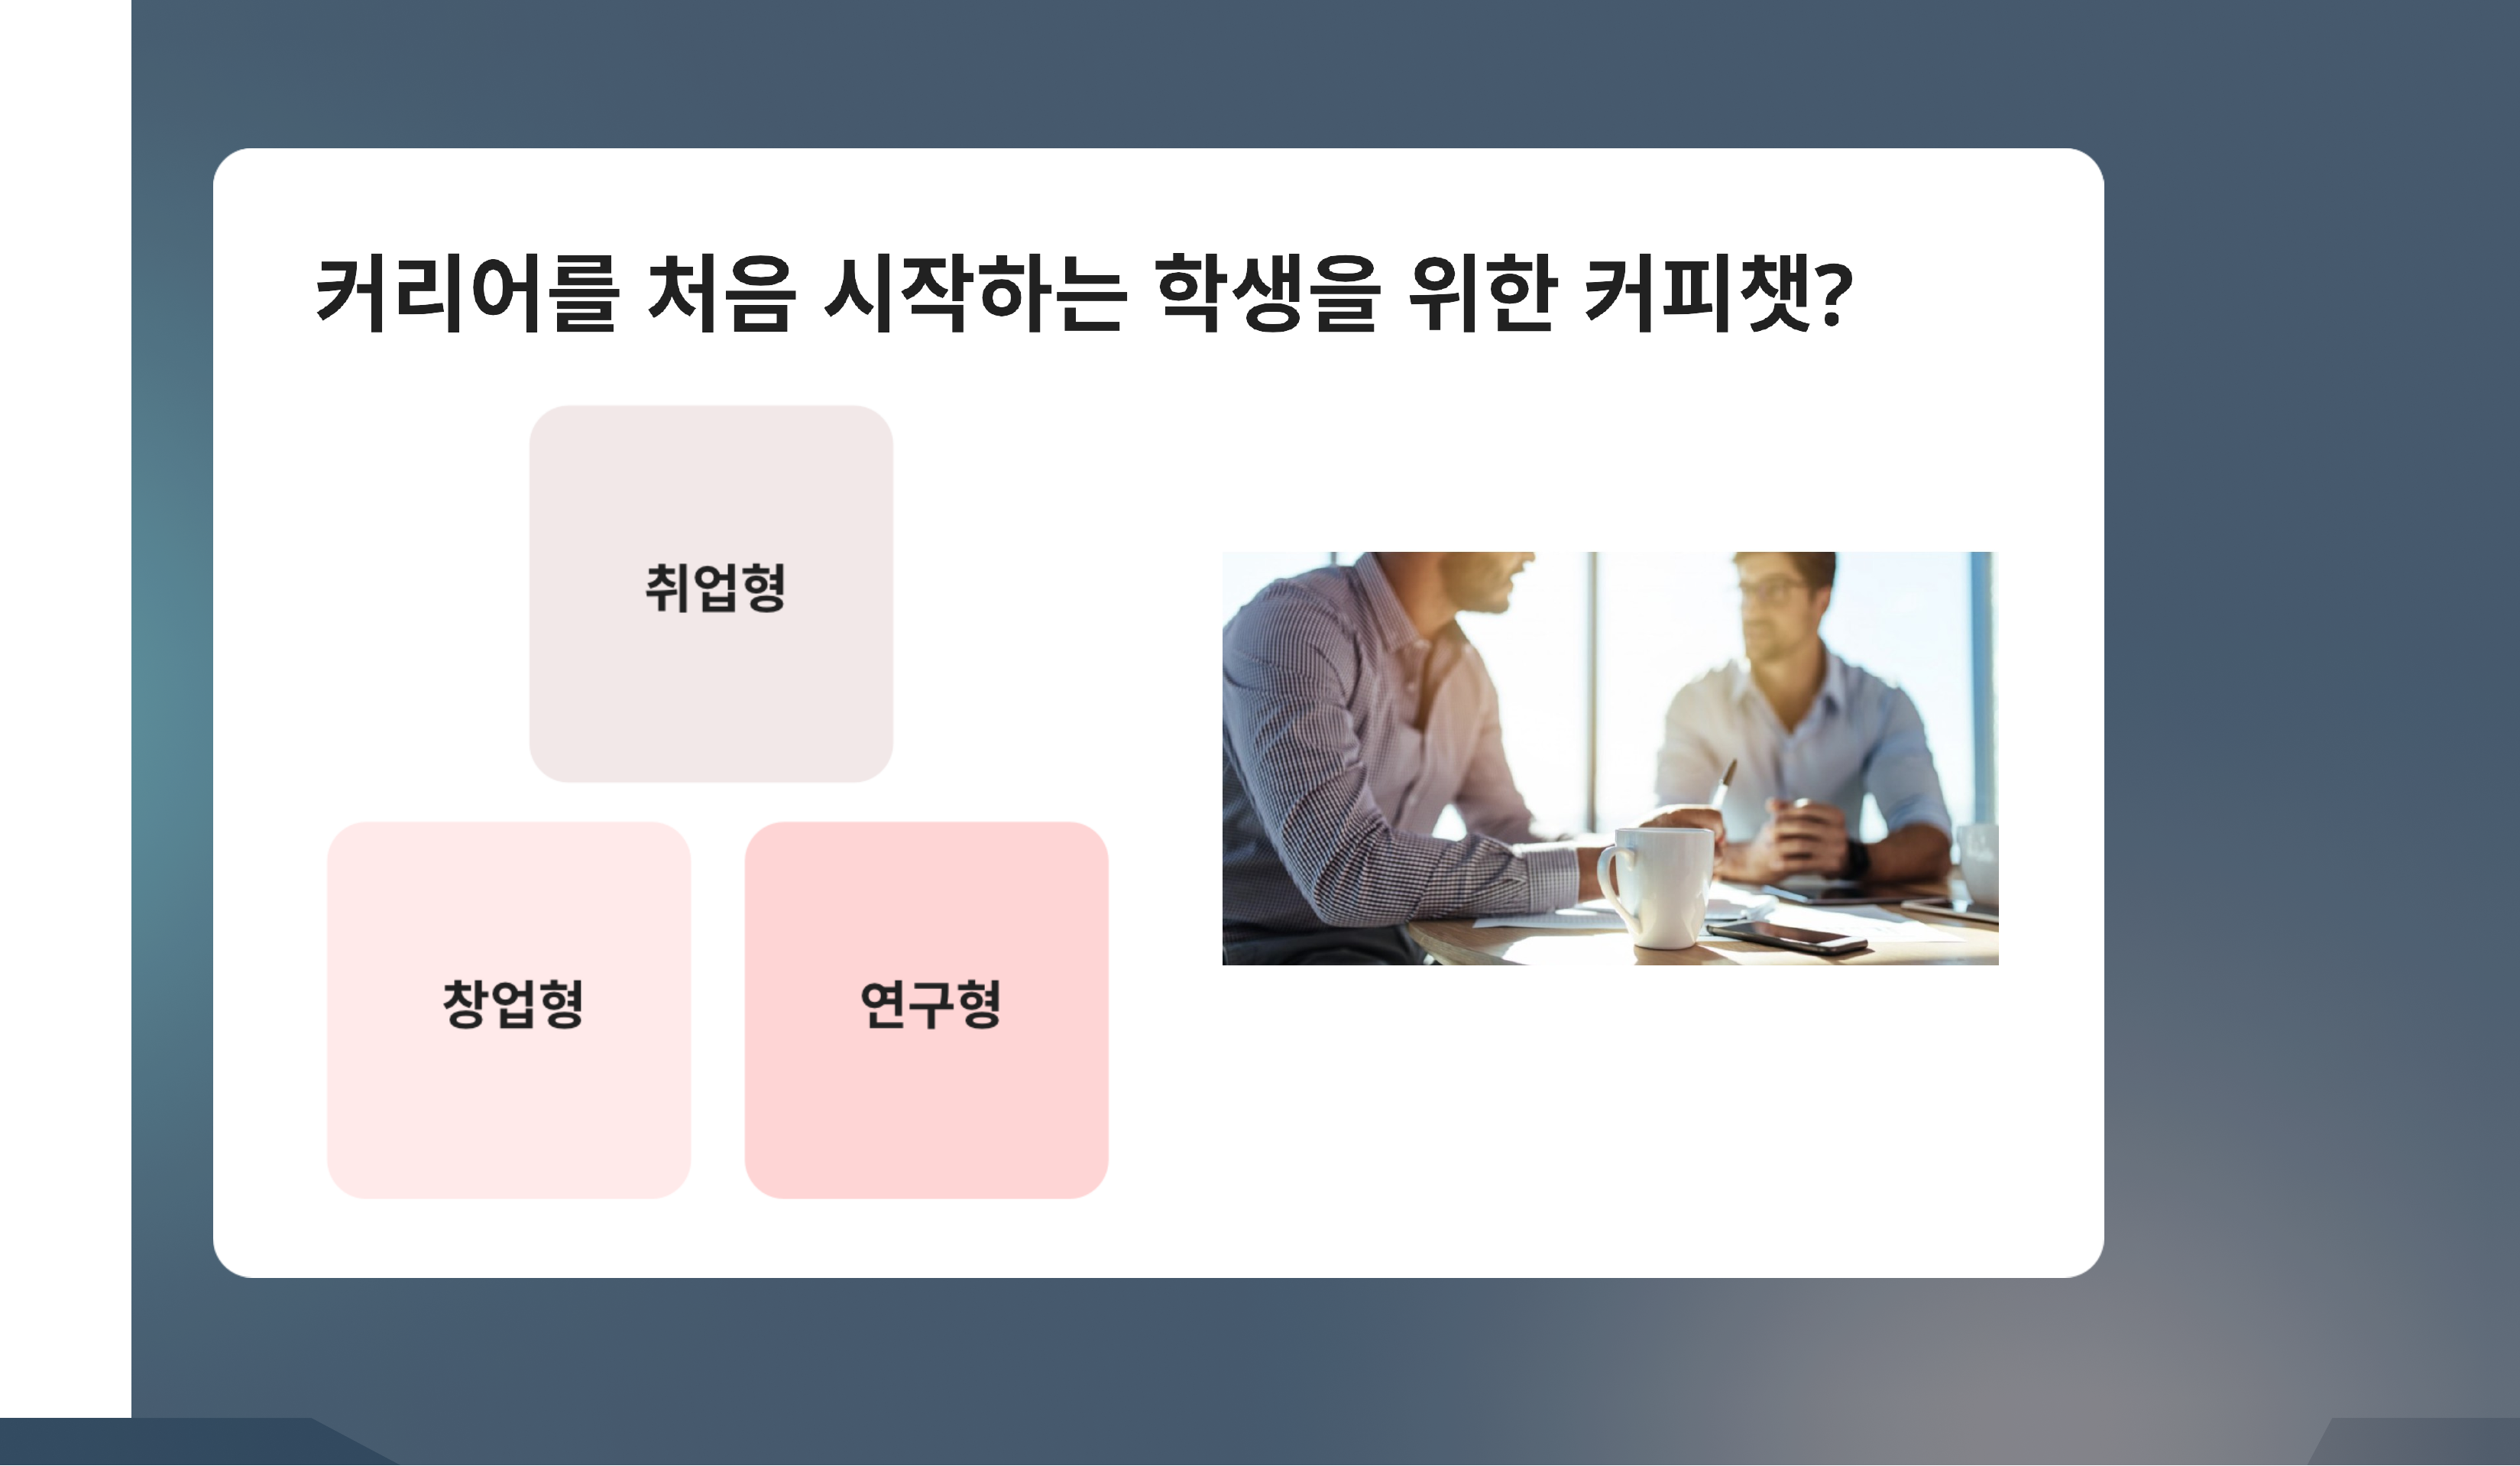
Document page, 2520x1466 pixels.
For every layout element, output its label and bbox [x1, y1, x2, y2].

text_box [0, 0, 2520, 1466]
